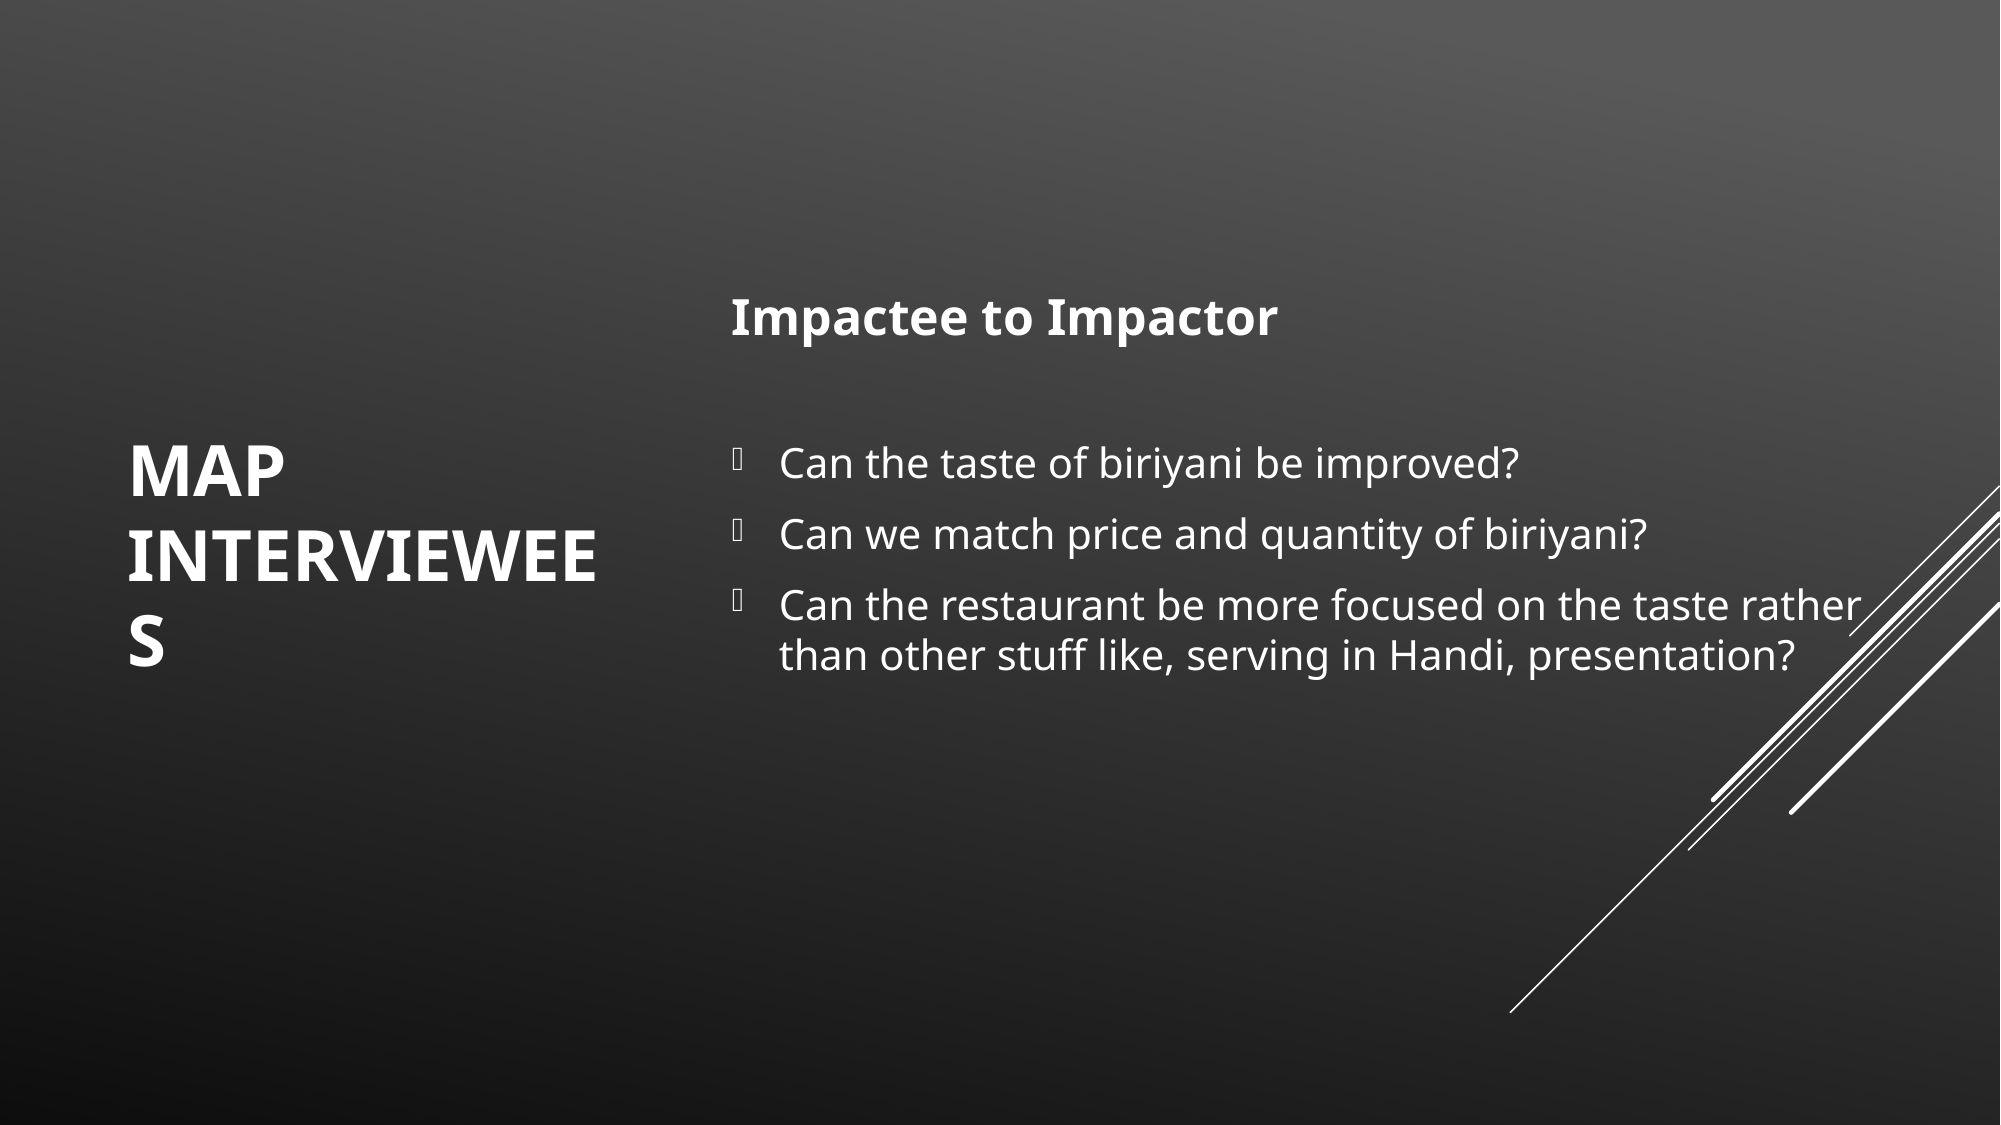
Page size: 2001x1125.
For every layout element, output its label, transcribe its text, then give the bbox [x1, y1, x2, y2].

title Map interviewees [112, 125, 633, 981]
list Impactee to Impactor Can the taste of biriyani be improved? Can we match price and quantity of biriyani? Can the restaurant be more focused on the taste rather than other stuff like, serving in Handi, presentation? [716, 125, 1880, 981]
